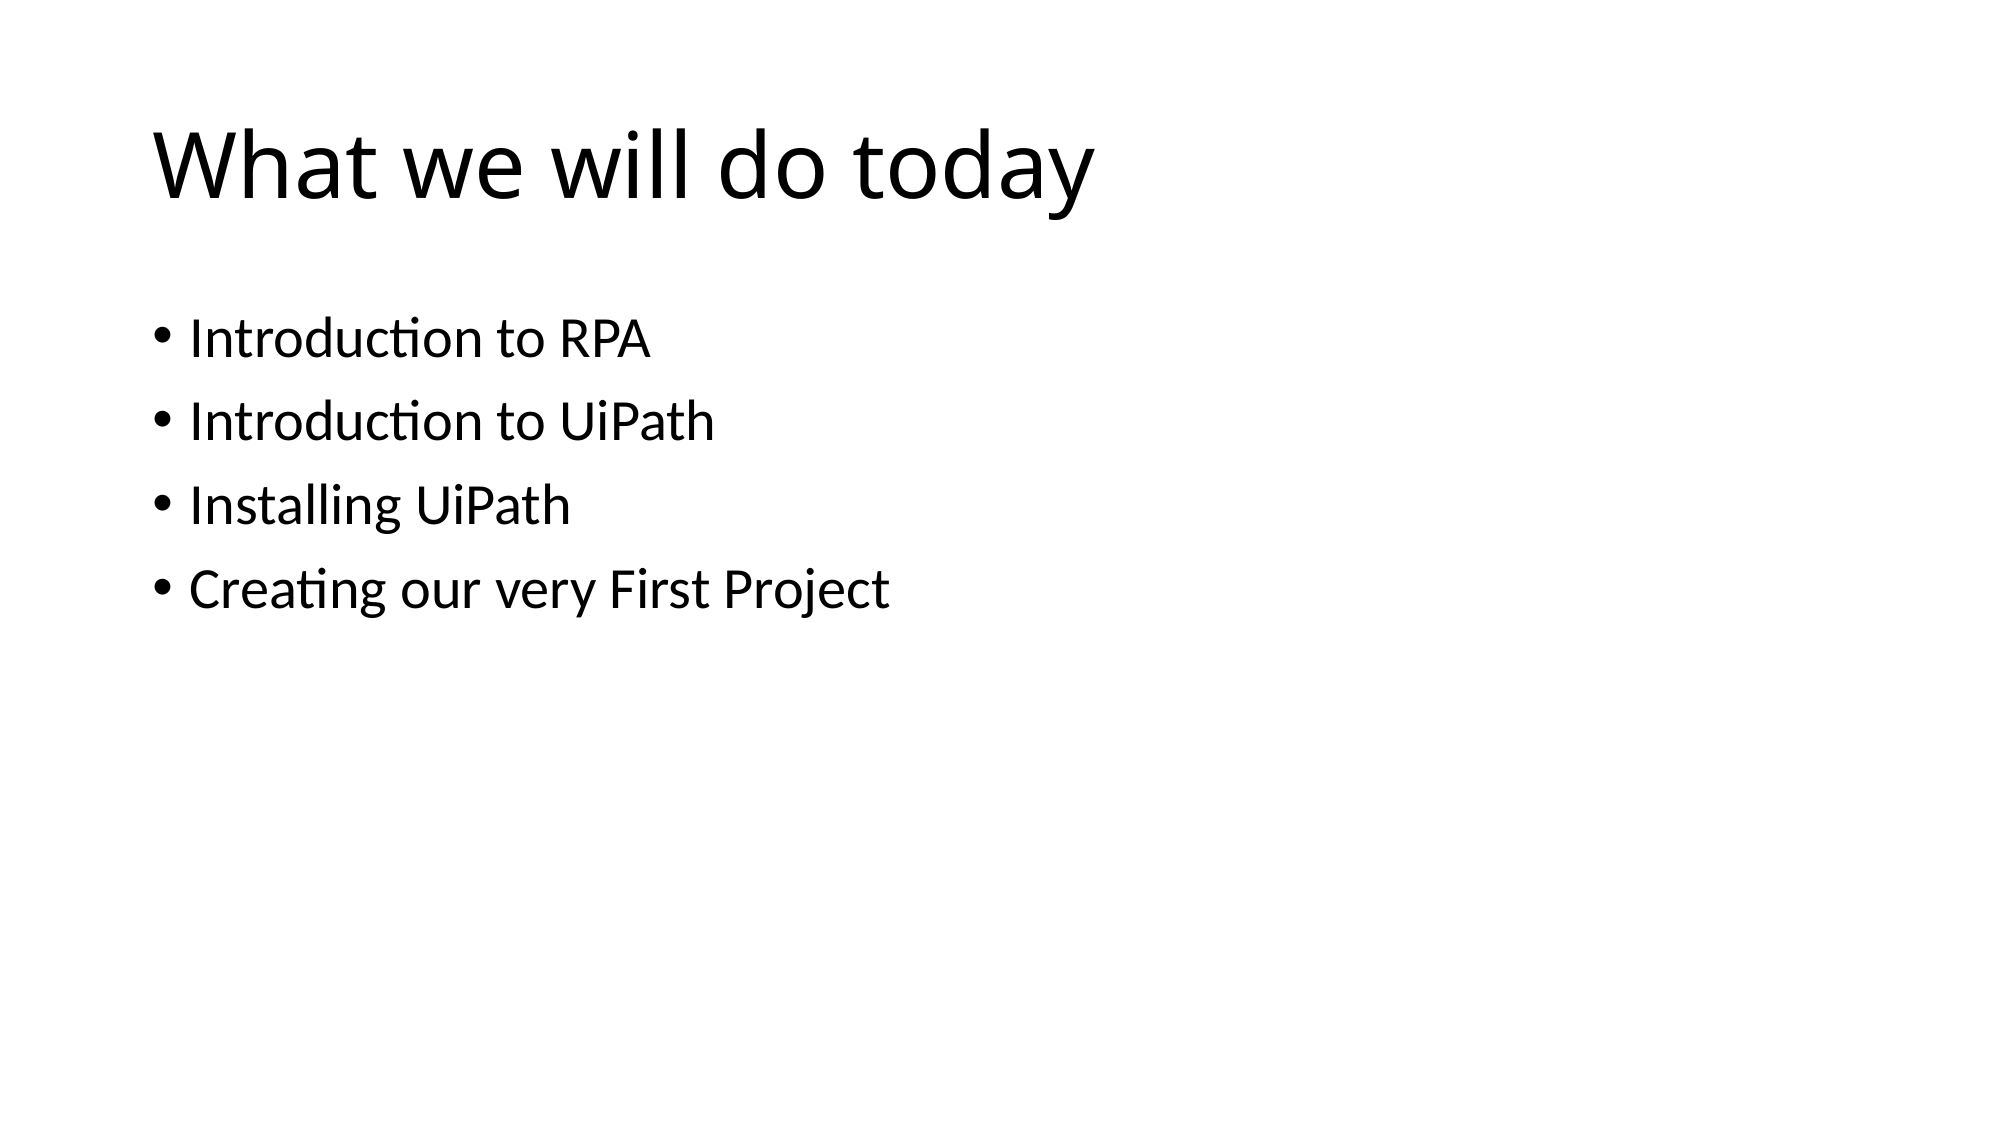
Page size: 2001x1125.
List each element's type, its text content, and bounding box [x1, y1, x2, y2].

list Introduction to RPA Introduction to UiPath Installing UiPath Creating our very First Project [137, 299, 1863, 1014]
title What we will do today [137, 59, 1863, 278]
